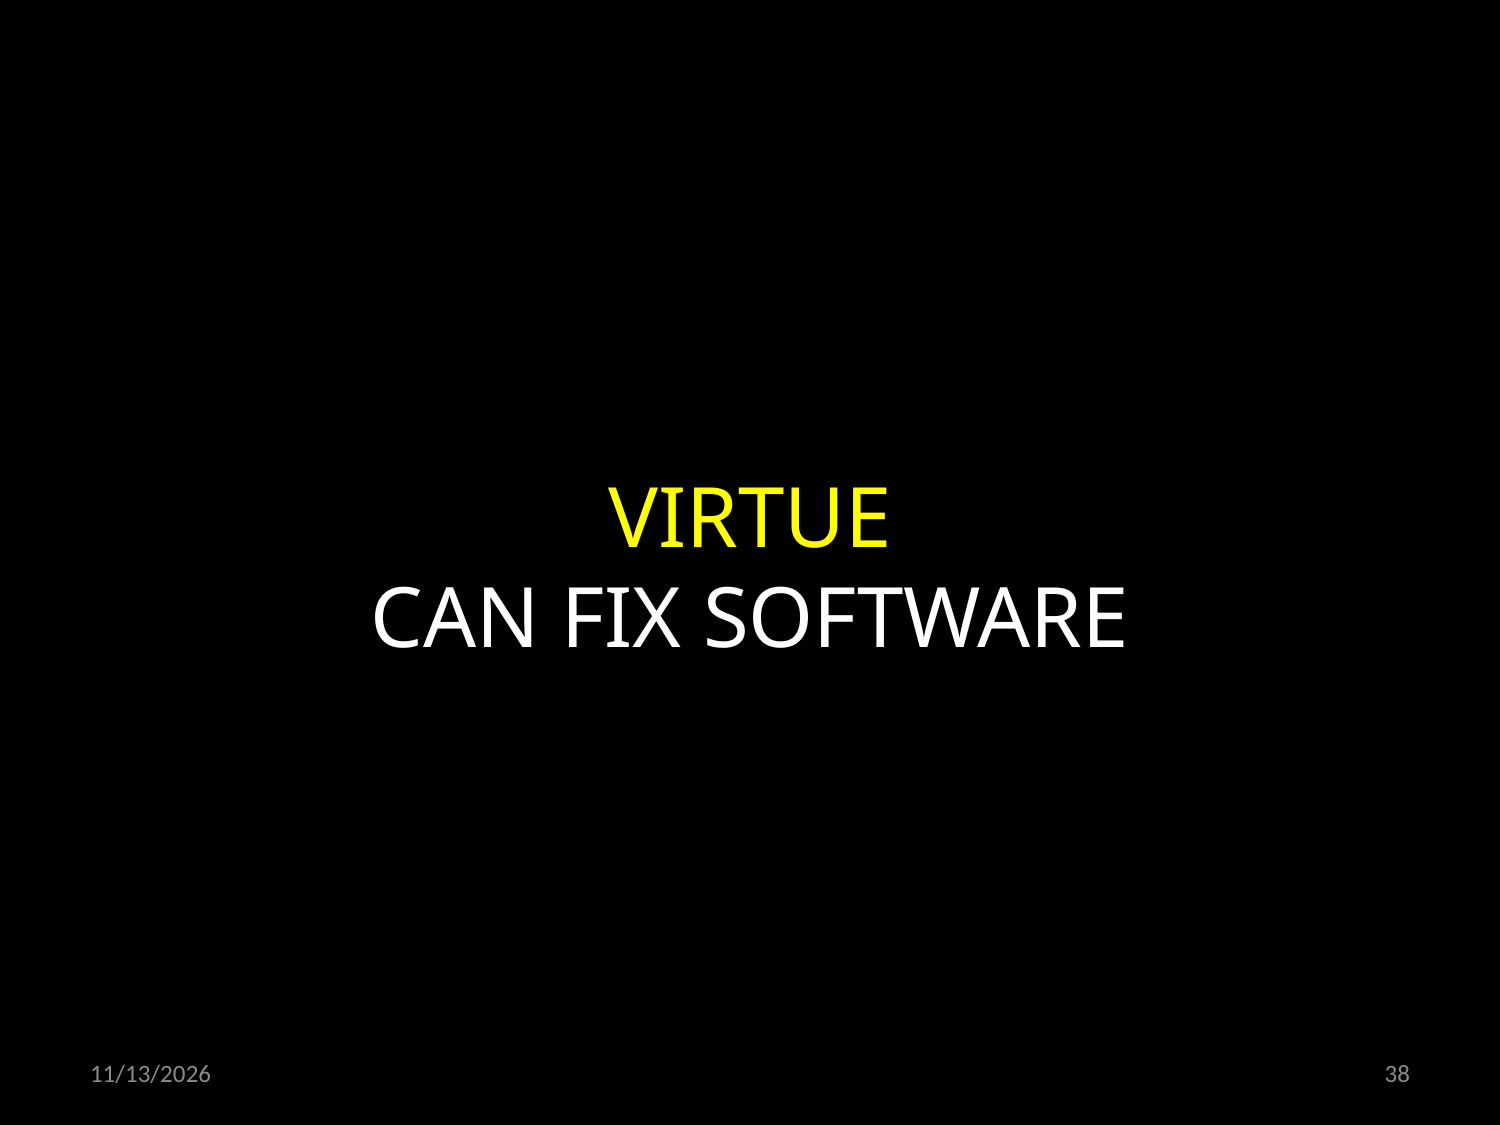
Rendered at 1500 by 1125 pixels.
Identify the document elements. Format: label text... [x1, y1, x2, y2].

list VIRTUE CAN FIX SOFTWARE [0, 457, 1500, 559]
slide_number 38 [1074, 1042, 1425, 1103]
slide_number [75, 1042, 425, 1103]
